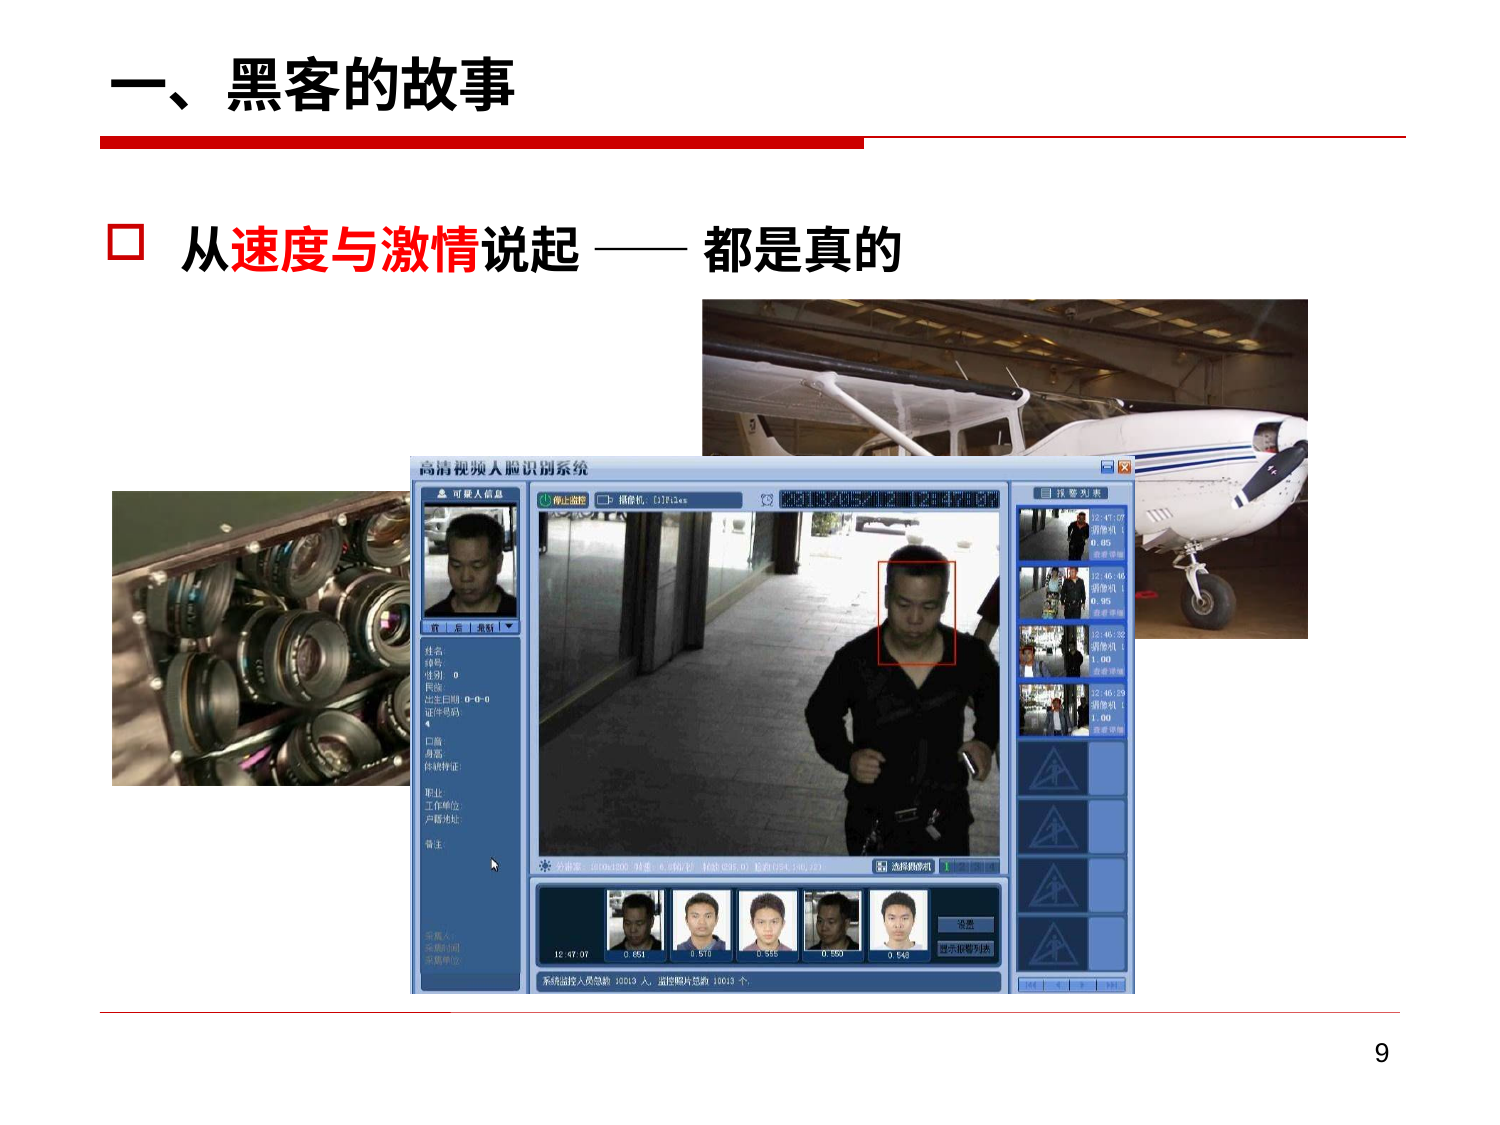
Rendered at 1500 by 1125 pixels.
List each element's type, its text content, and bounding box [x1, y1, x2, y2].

picture [111, 299, 1308, 994]
list 从速度与激情说起 —— 都是真的 [88, 181, 1211, 315]
title 一、黑客的故事 [94, 8, 1407, 126]
